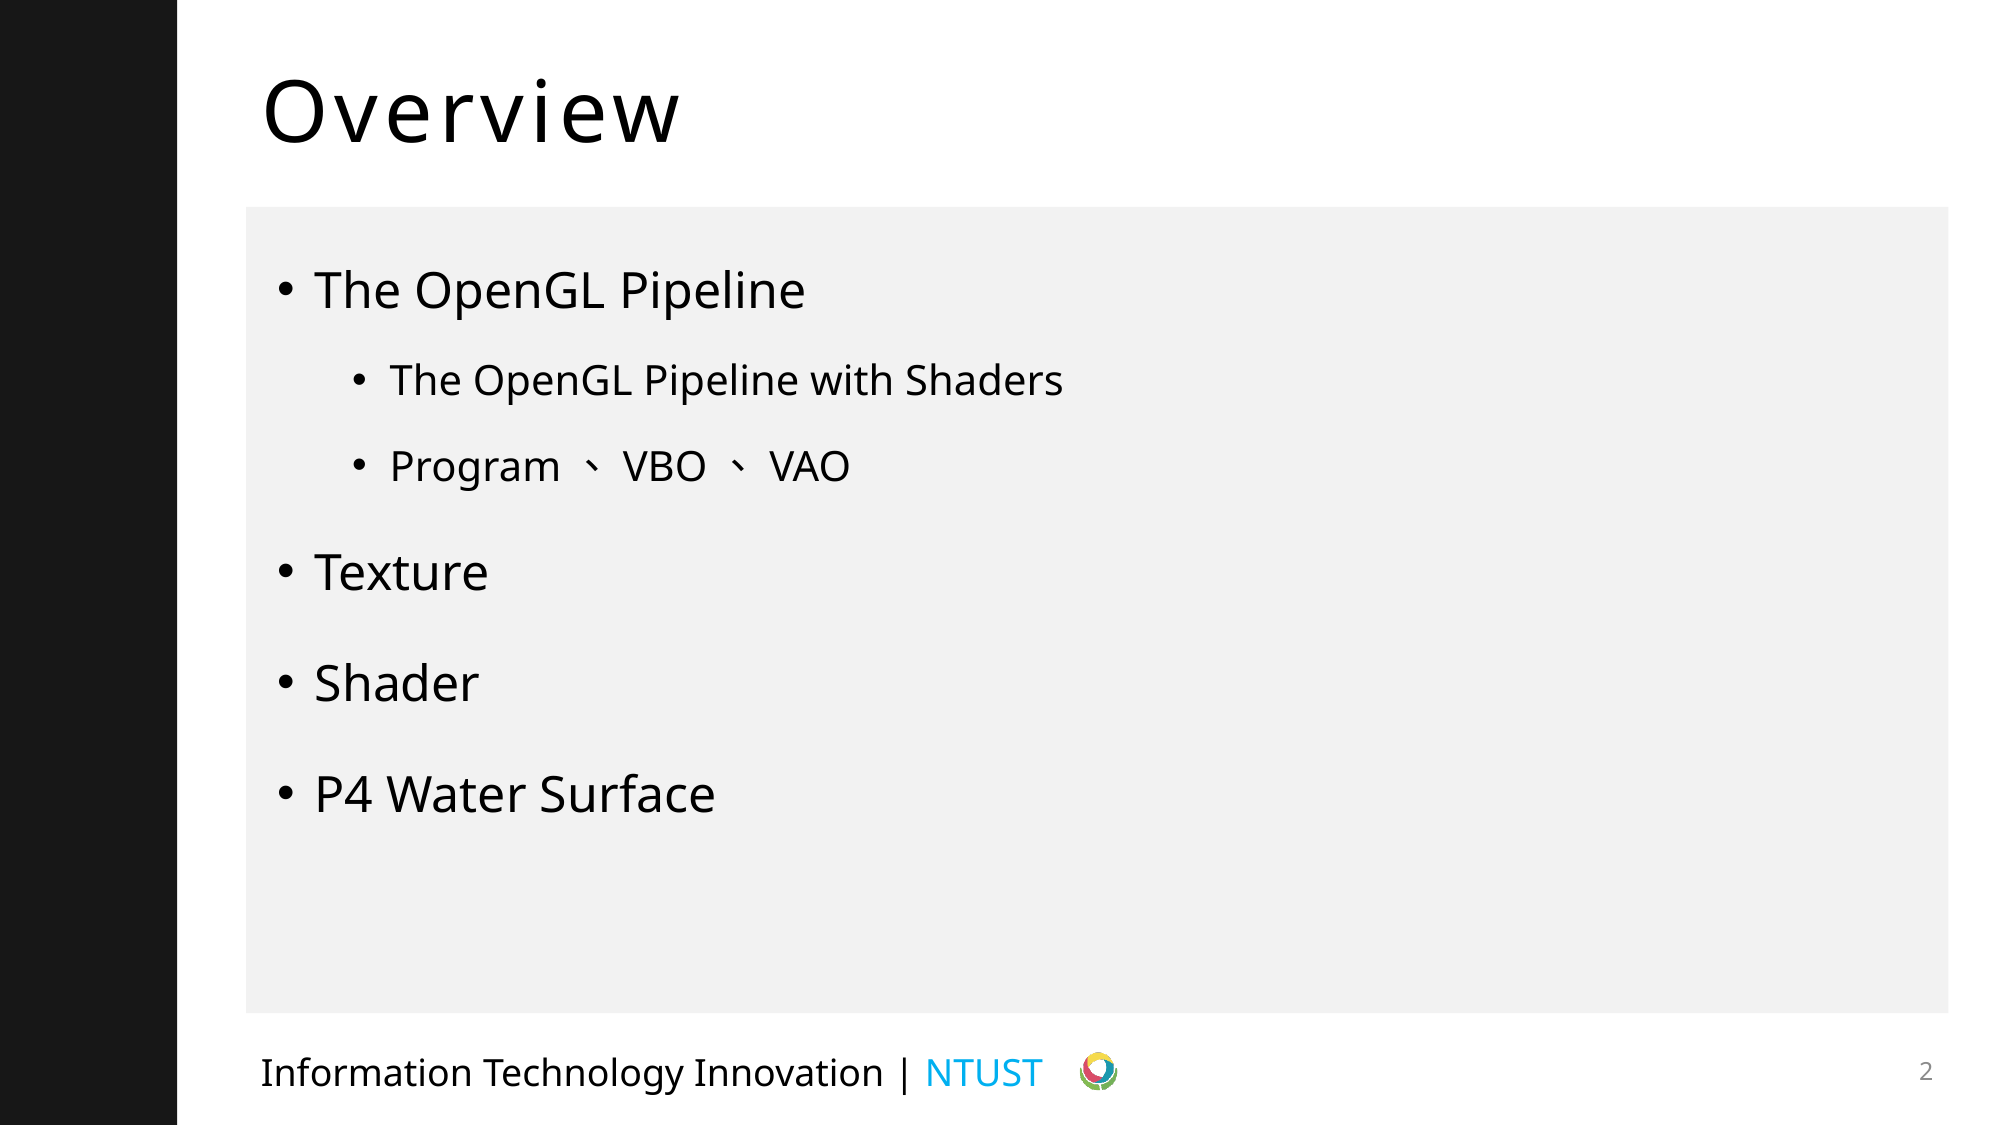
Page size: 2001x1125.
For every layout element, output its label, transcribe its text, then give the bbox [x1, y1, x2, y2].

list The OpenGL Pipeline The OpenGL Pipeline with Shaders Program、VBO、VAO Texture Shader P4 Water Surface [262, 220, 1932, 999]
picture [1067, 1041, 1127, 1103]
title Overview [246, 59, 1949, 169]
